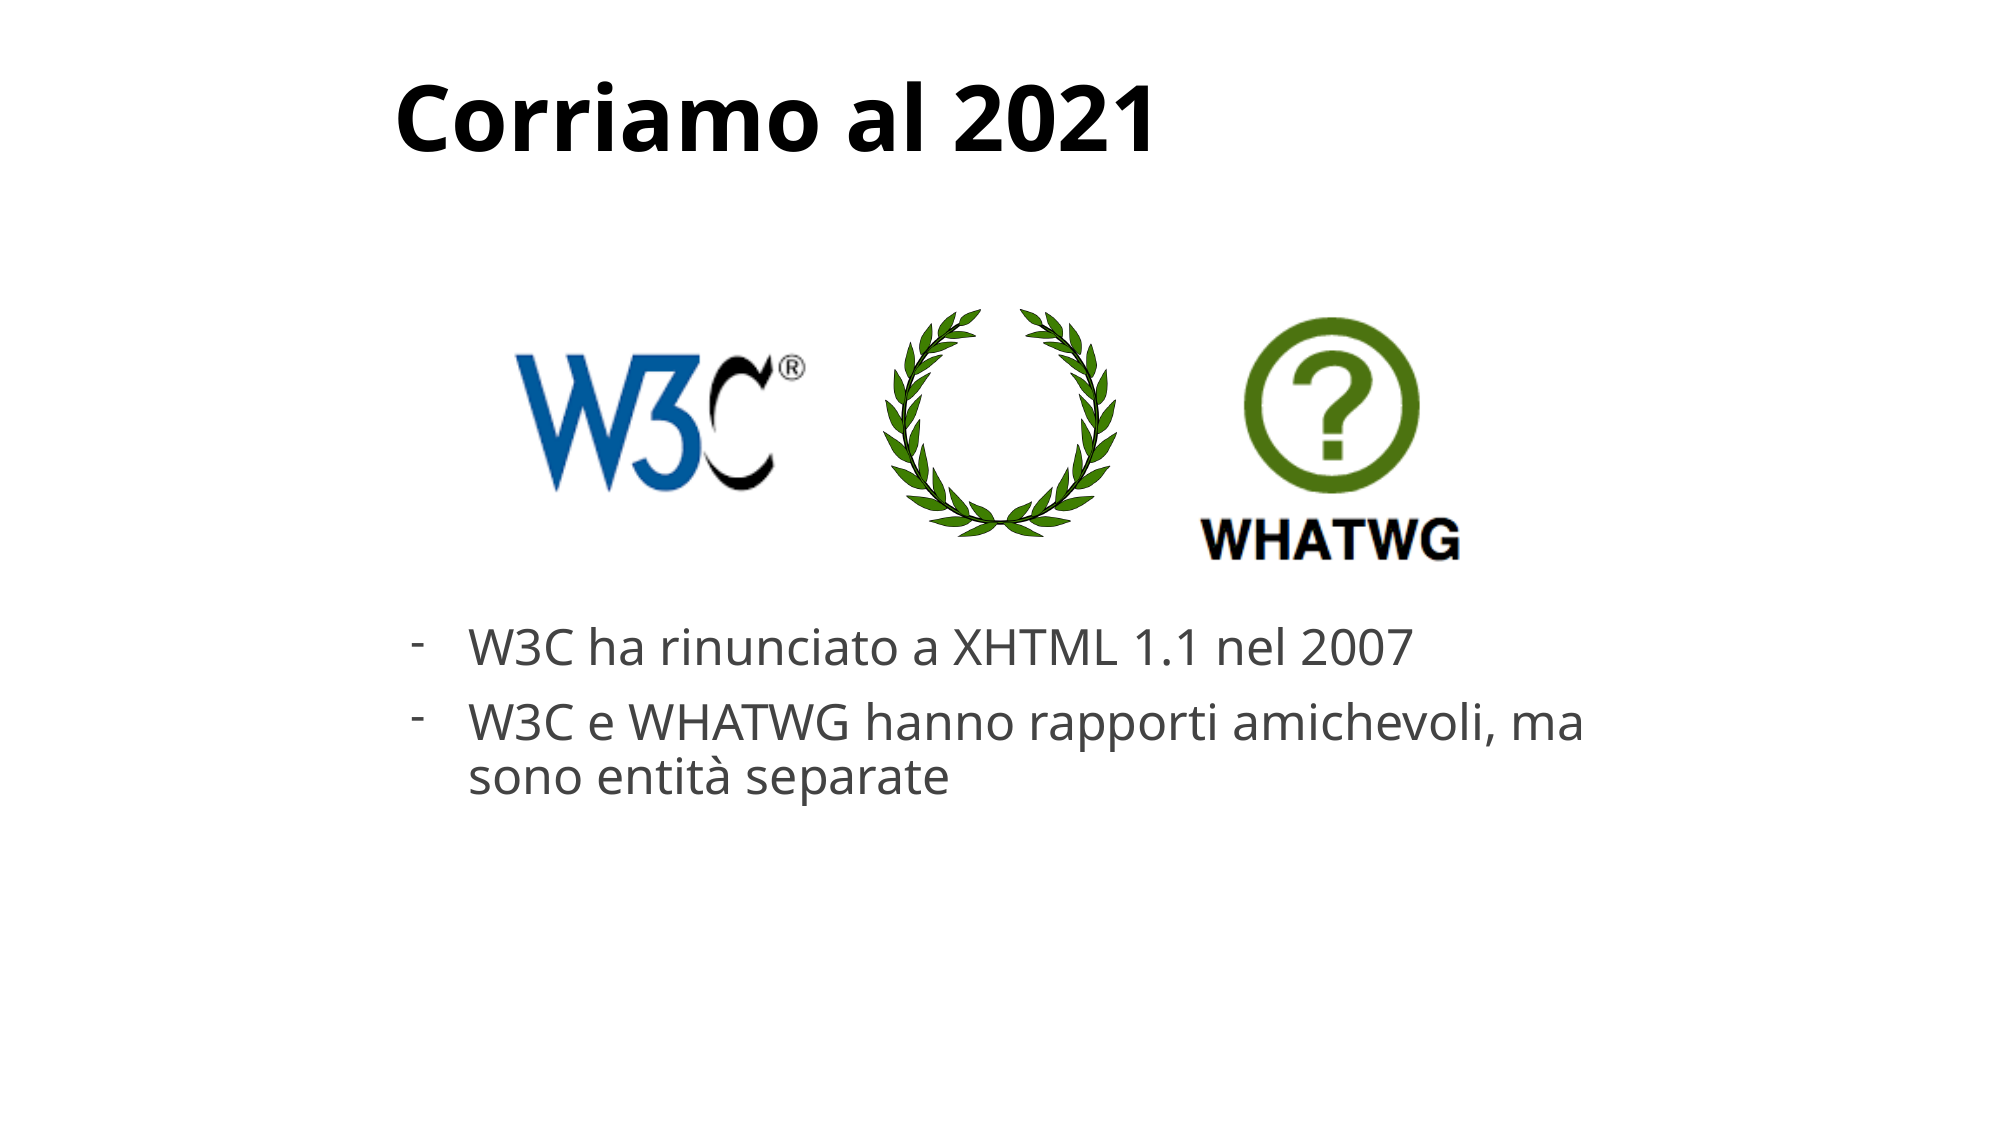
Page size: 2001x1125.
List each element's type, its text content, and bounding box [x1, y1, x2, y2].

title Corriamo al 2021 [378, 56, 1622, 183]
picture [507, 321, 814, 525]
picture [1142, 309, 1526, 588]
picture [883, 309, 1117, 537]
list W3C ha rinunciato a XHTML 1.1 nel 2007 W3C e WHATWG hanno rapporti amichevoli, ma sono entità separate [378, 607, 1622, 1004]
